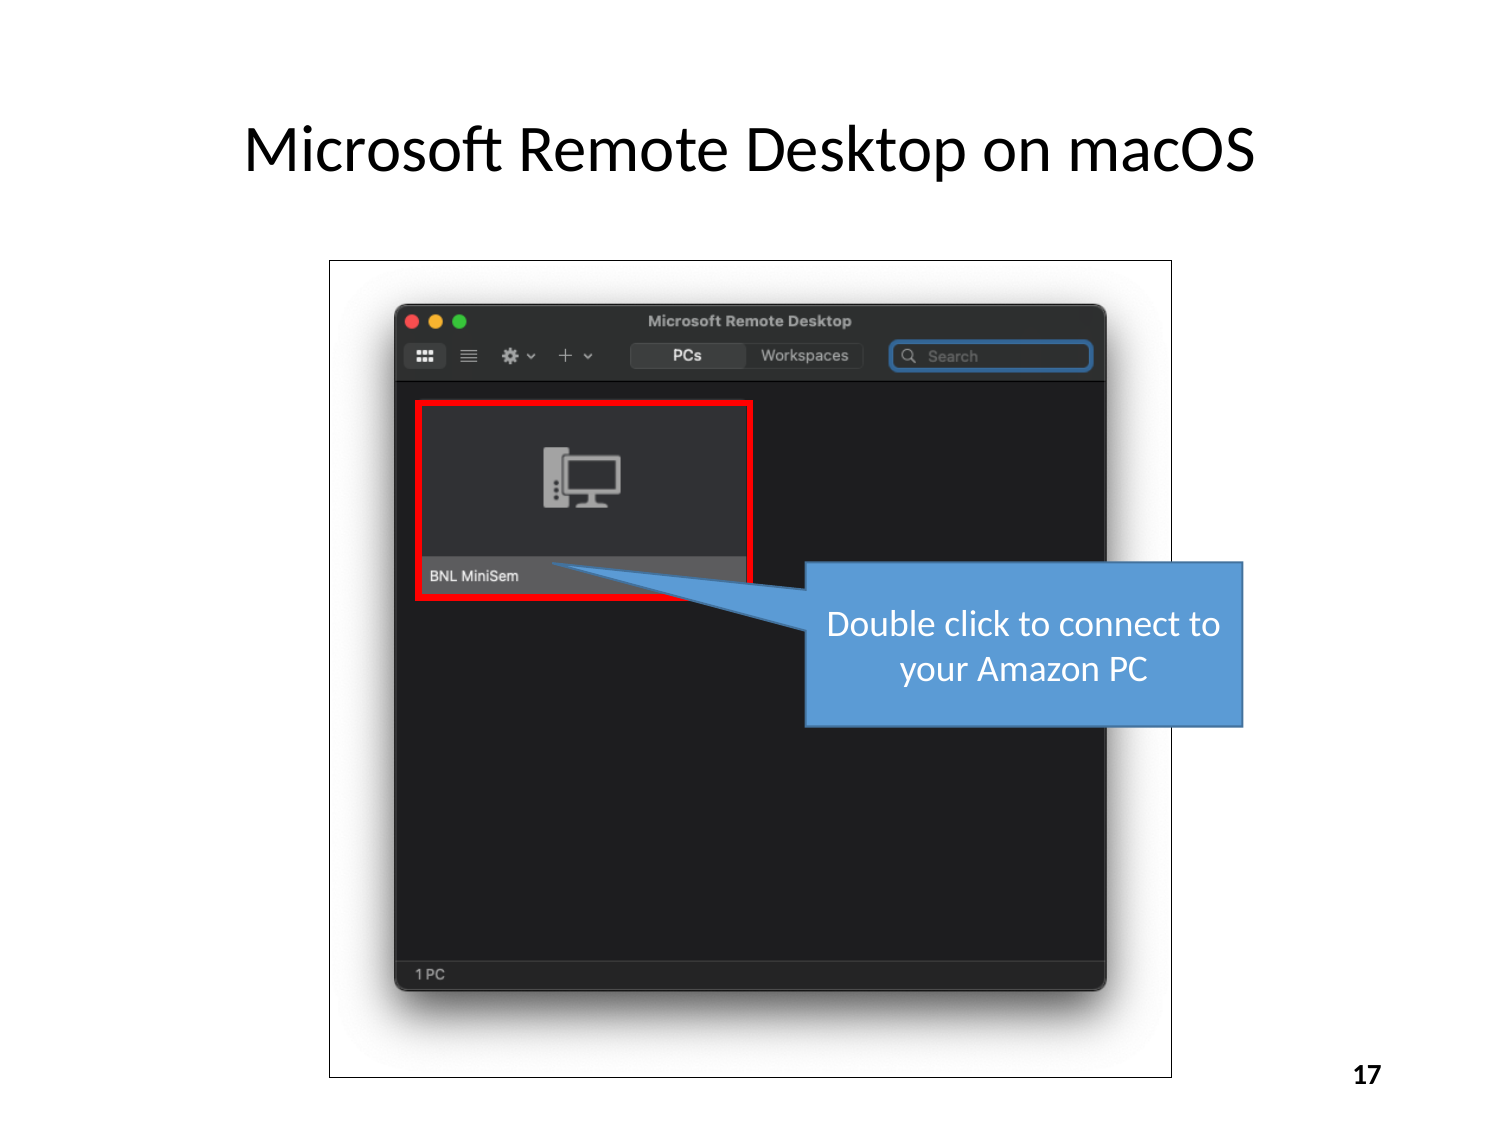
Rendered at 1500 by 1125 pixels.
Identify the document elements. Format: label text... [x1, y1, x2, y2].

picture [329, 260, 1172, 1078]
title Microsoft Remote Desktop on macOS [103, 59, 1397, 241]
text_box Double click to connect to your Amazon PC [1172, 561, 1244, 728]
slide_number 17 [1059, 1042, 1397, 1103]
